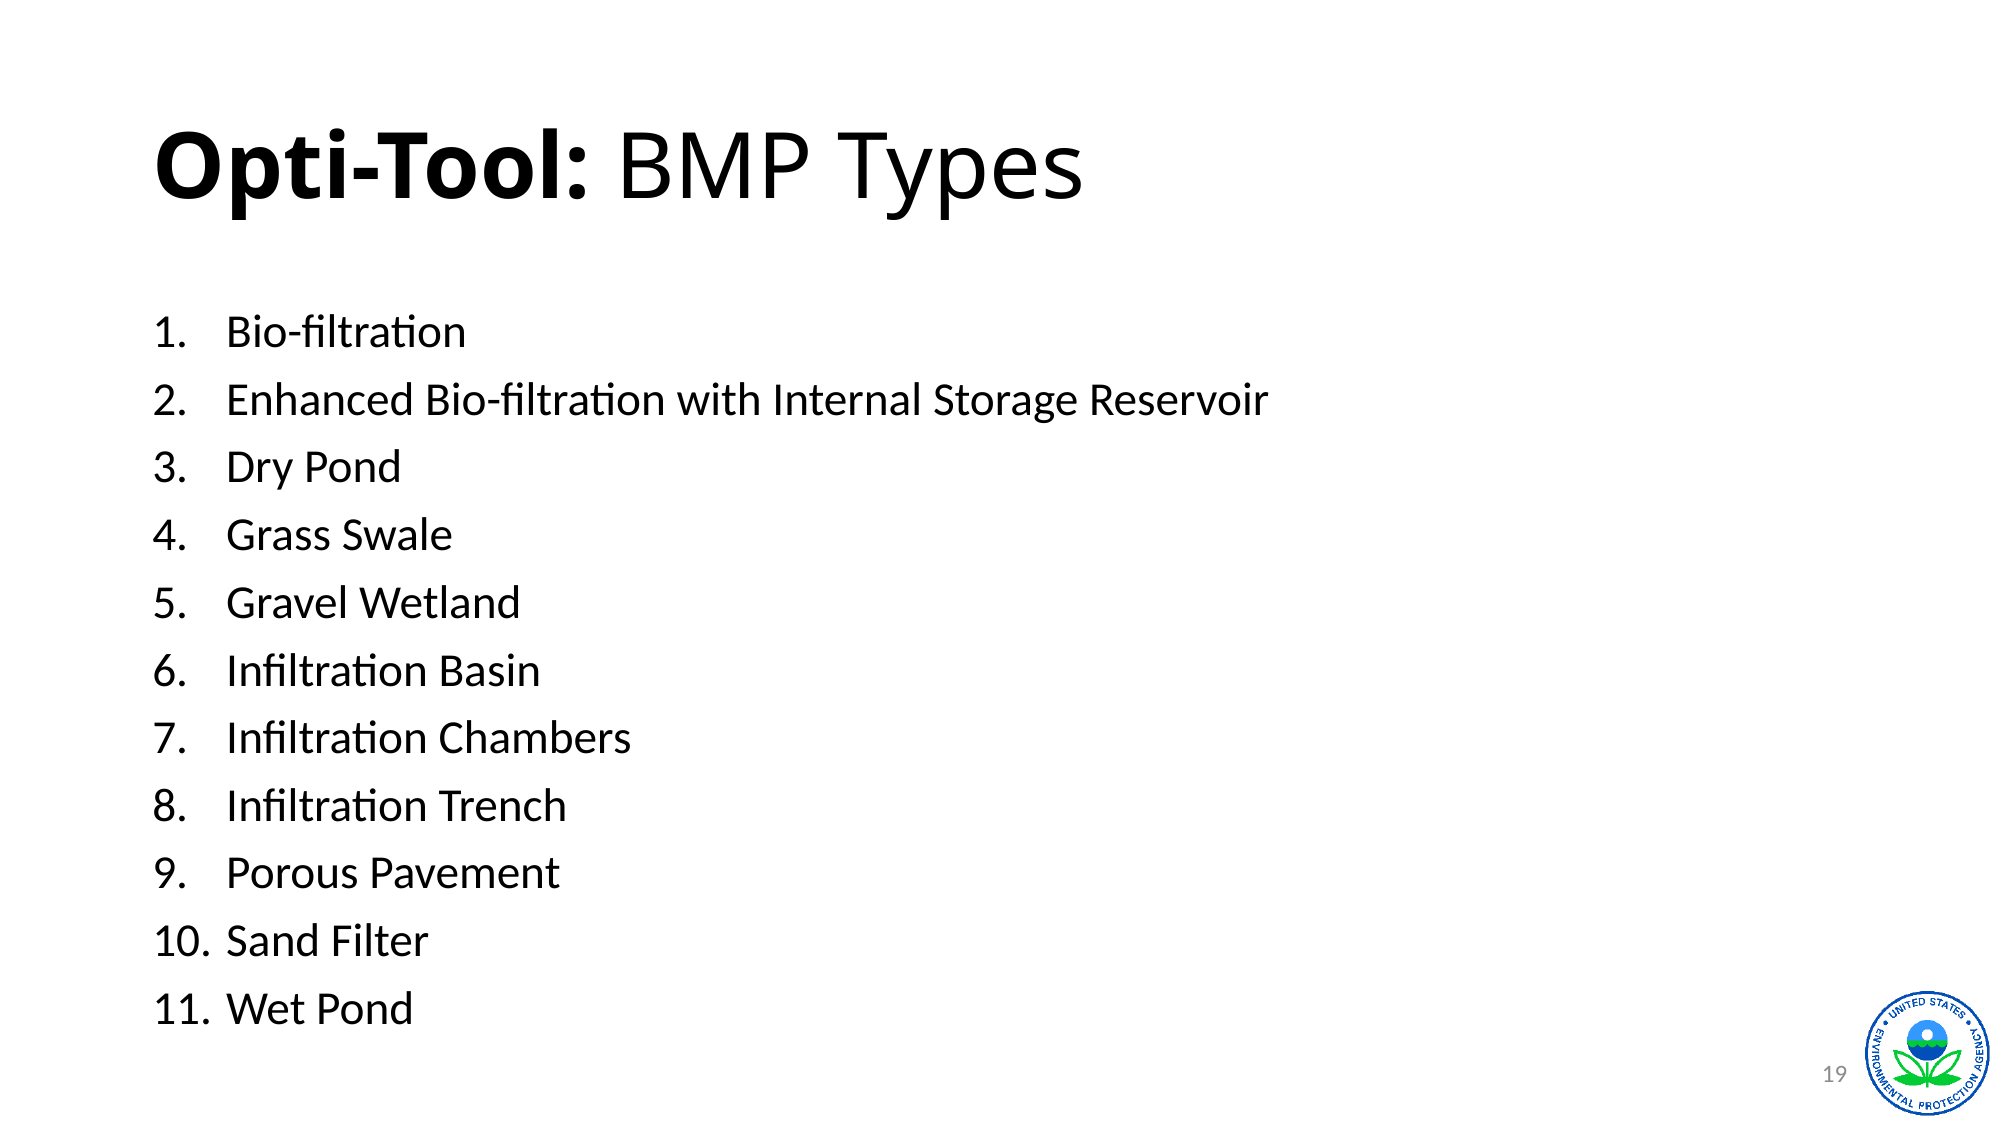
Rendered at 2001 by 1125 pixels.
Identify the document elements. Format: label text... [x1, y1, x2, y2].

picture [1864, 990, 1990, 1116]
title Opti-Tool: BMP Types [137, 59, 1863, 278]
list Bio-filtration Enhanced Bio-filtration with Internal Storage Reservoir Dry Pond Grass Swale Gravel Wetland Infiltration Basin Infiltration Chambers Infiltration Trench Porous Pavement Sand Filter Wet Pond [137, 299, 1863, 1043]
slide_number 19 [1412, 1043, 1863, 1103]
